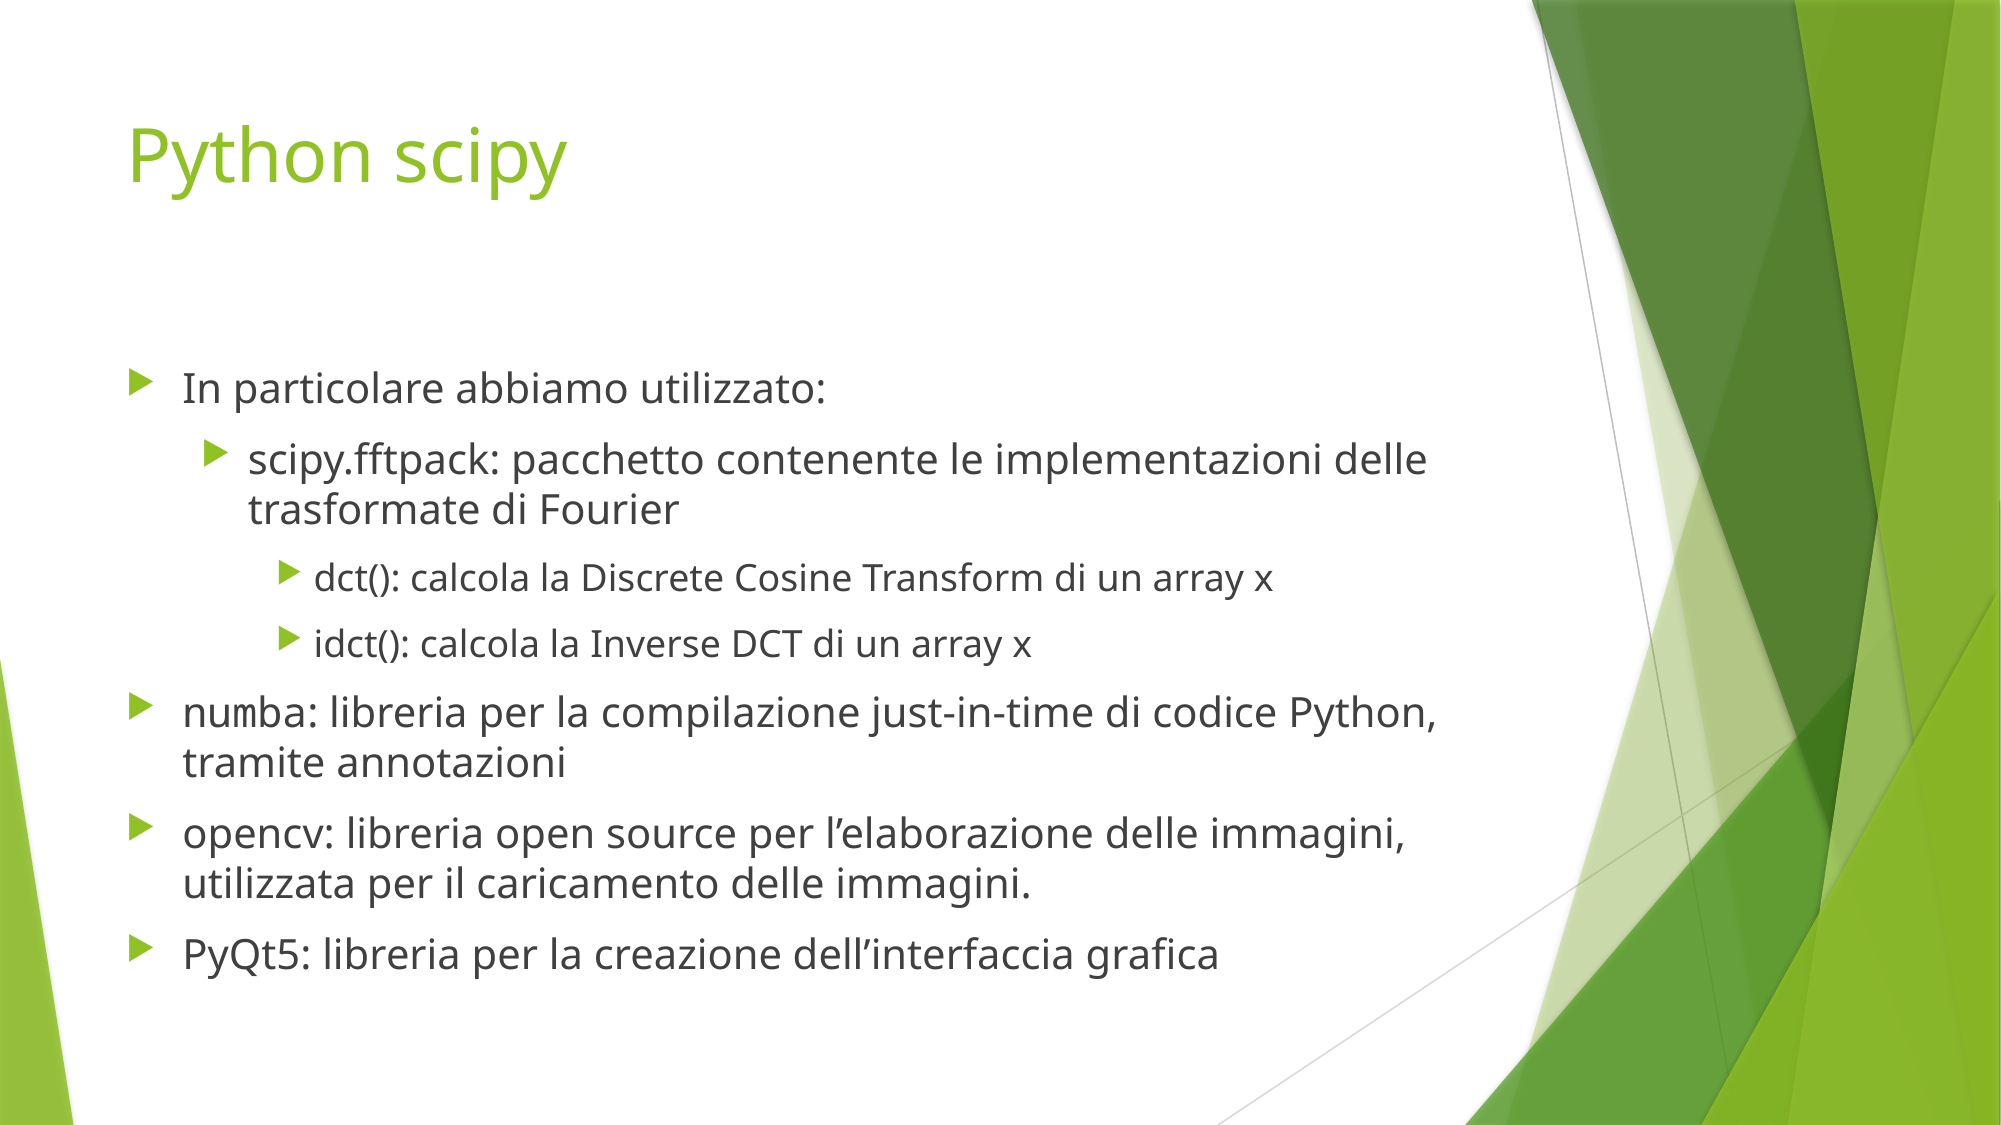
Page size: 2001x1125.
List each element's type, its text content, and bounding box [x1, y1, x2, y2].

list In particolare abbiamo utilizzato: scipy.fftpack: pacchetto contenente le implementazioni delle trasformate di Fourier dct(): calcola la Discrete Cosine Transform di un array x idct(): calcola la Inverse DCT di un array x numba: libreria per la compilazione just-in-time di codice Python, tramite annotazioni opencv: libreria open source per l’elaborazione delle immagini, utilizzata per il caricamento delle immagini. PyQt5: libreria per la creazione dell’interfaccia grafica [111, 354, 1522, 992]
title Python scipy [111, 99, 1522, 317]
